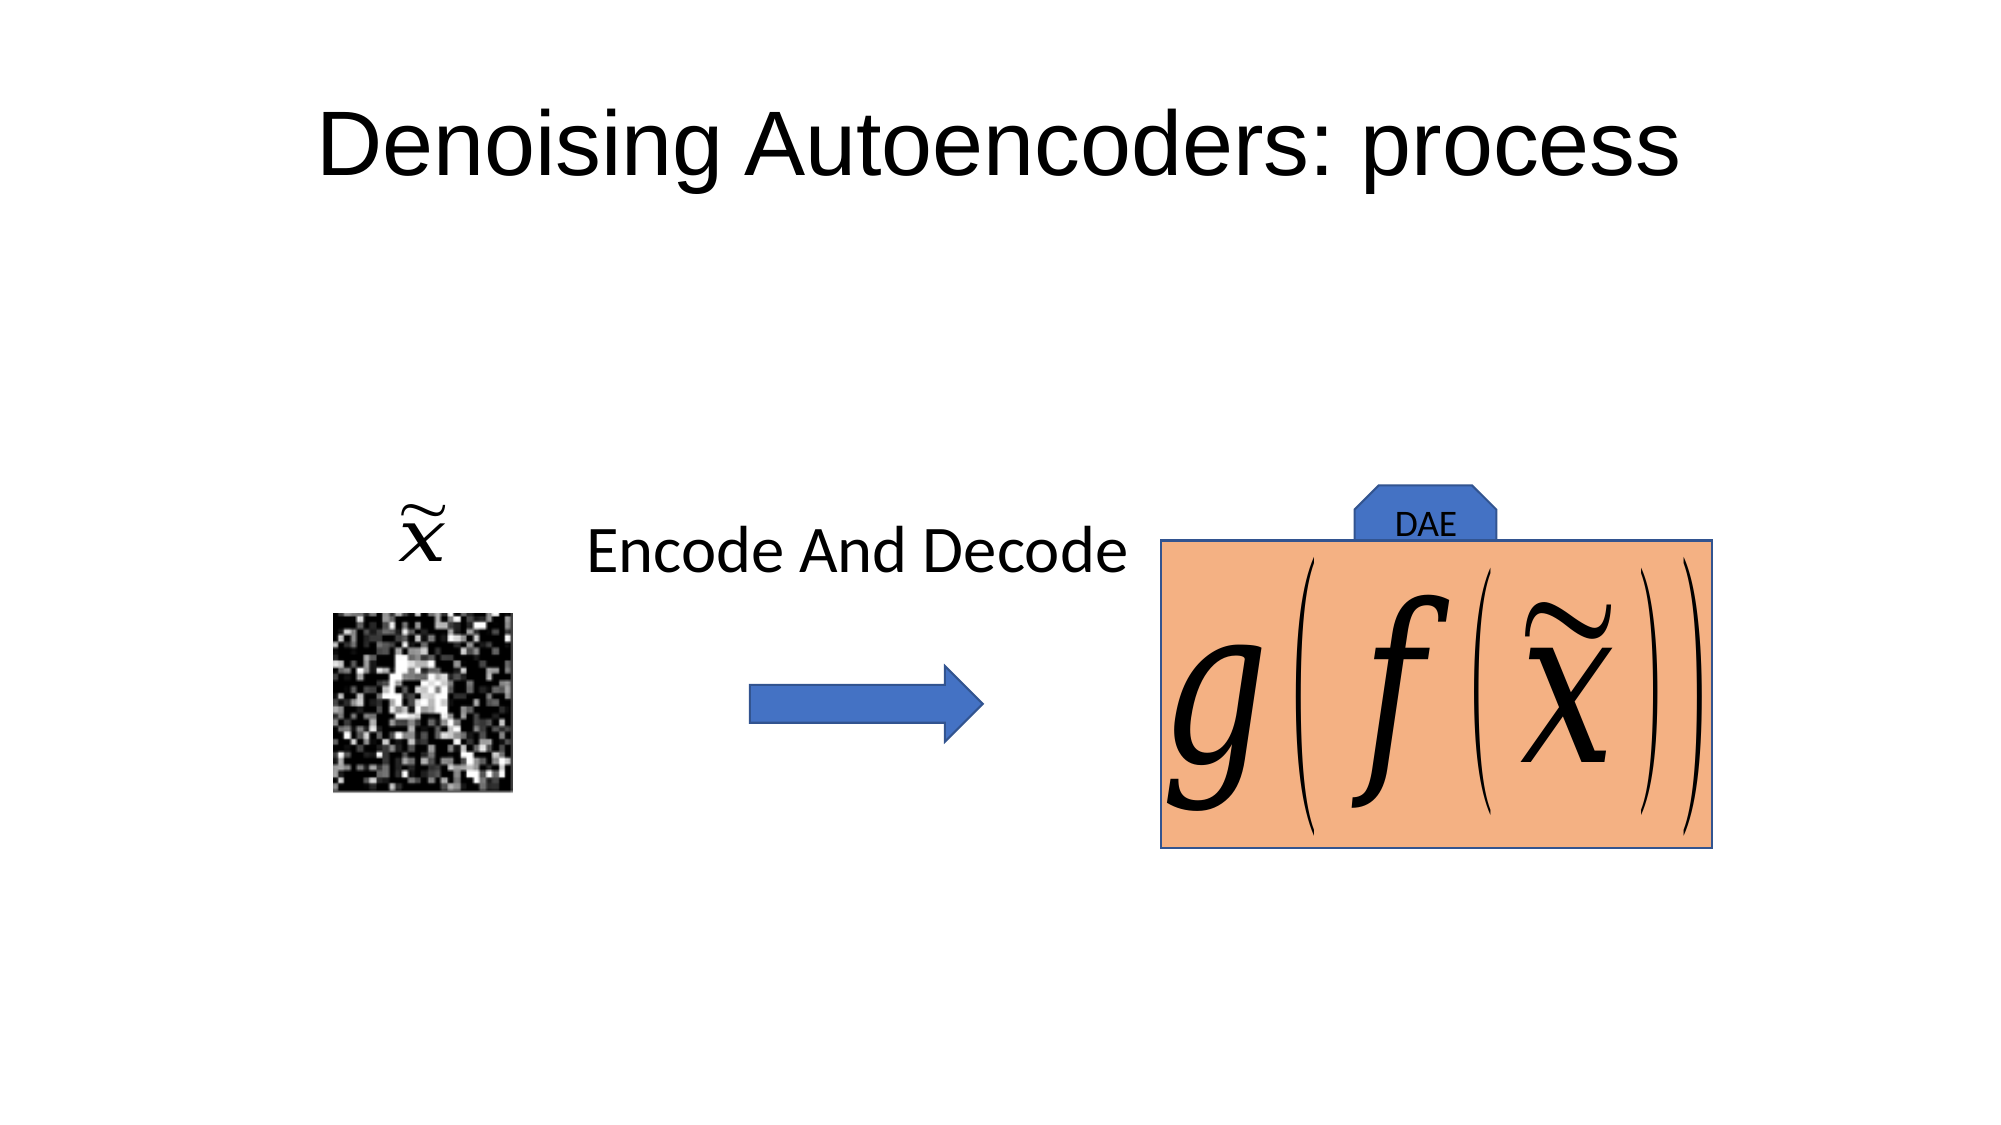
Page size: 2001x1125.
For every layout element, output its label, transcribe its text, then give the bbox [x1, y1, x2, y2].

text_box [1161, 485, 1712, 847]
text_box Denoising Autoencoders: process [137, 59, 1863, 232]
text_box Encode And Decode [571, 498, 1161, 594]
picture [333, 613, 513, 795]
text_box [748, 663, 985, 745]
